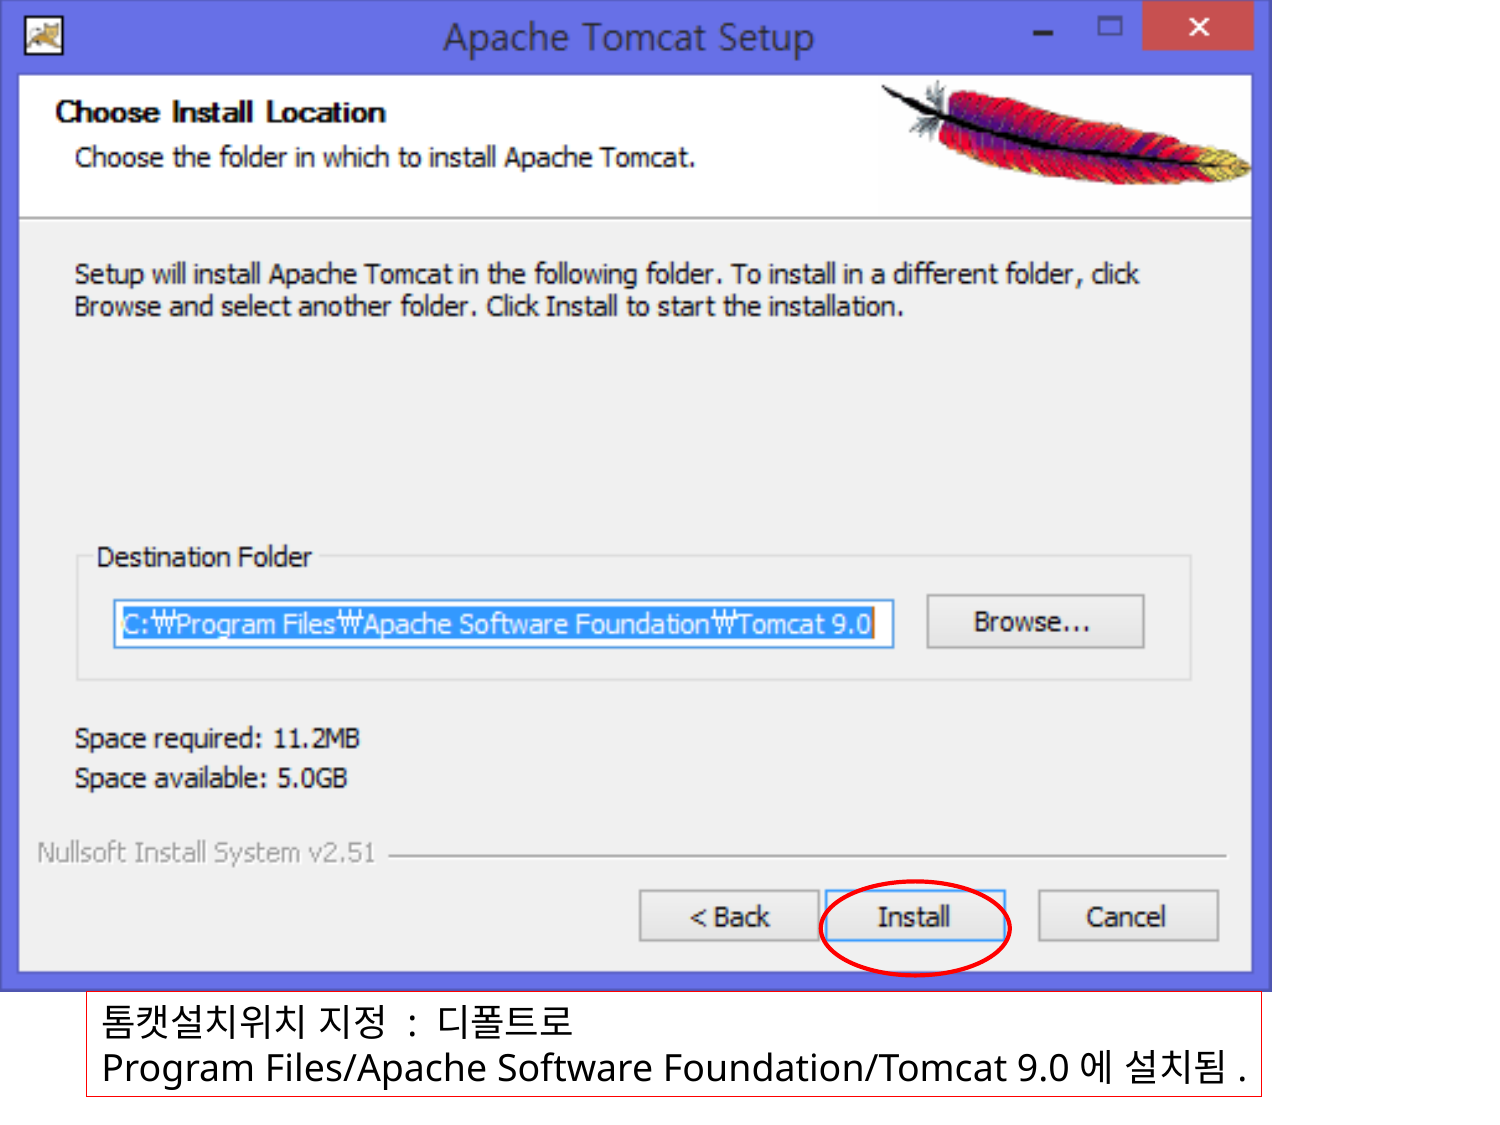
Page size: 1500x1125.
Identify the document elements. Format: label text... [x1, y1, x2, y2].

picture [0, 0, 1272, 992]
text_box 톰캣설치위치 지정 : 디폴트로 Program Files/Apache Software Foundation/Tomcat 9.0에 설치됨. [86, 1000, 1262, 1097]
